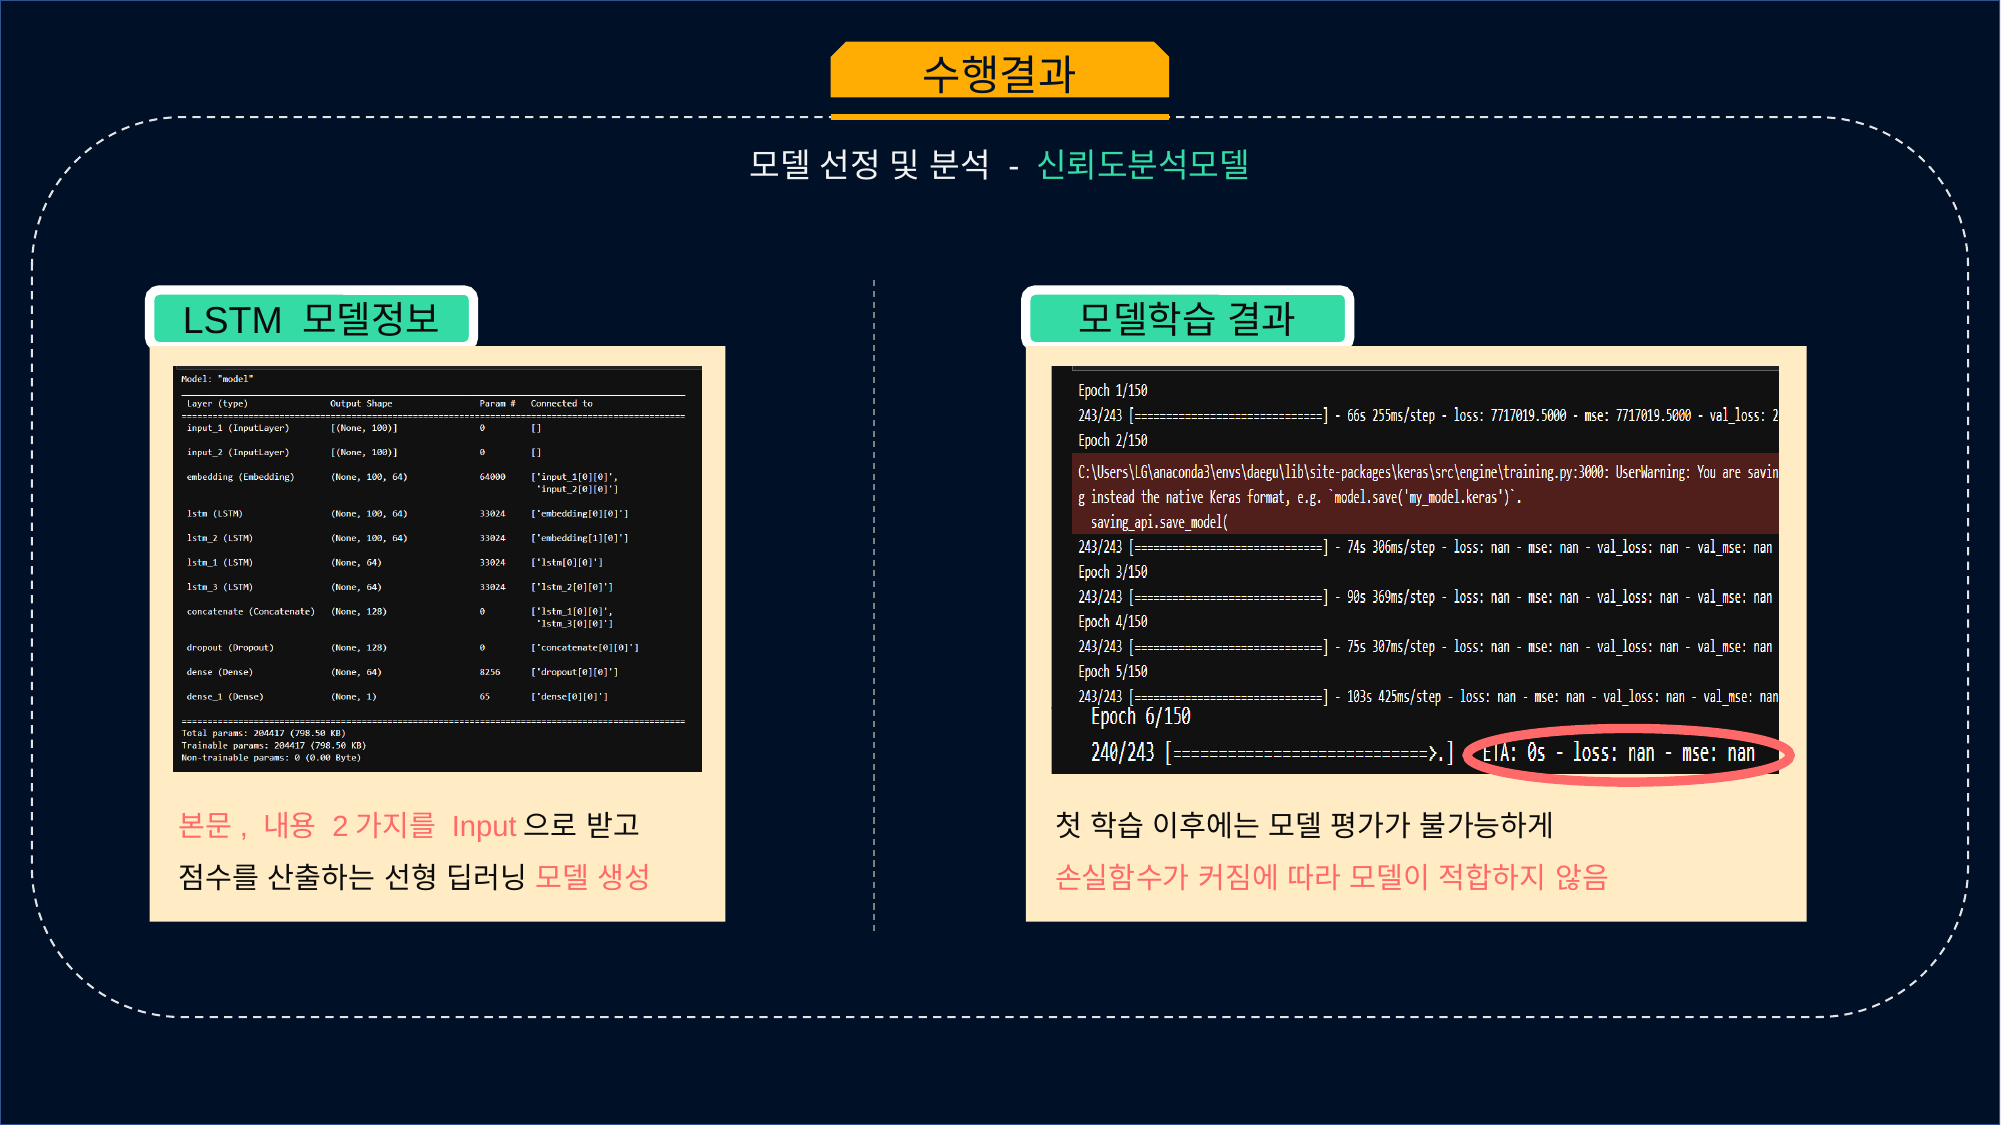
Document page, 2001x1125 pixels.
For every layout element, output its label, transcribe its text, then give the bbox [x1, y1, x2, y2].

text_box [1784, 747, 1791, 763]
picture [1051, 365, 1780, 774]
text_box [1025, 346, 1807, 922]
text_box 모델 선정 및 분석 - 신뢰도분석모델 [718, 137, 1282, 192]
picture [173, 366, 702, 772]
text_box 수행결과 [830, 41, 1170, 98]
text_box 모델학습 결과 [1025, 290, 1350, 346]
text_box 첫 학습 이후에는 모델 평가가 불가능하게 손실함수가 커짐에 따라 모델이 적합하지 않음 [1039, 782, 1807, 902]
text_box 본문, 내용 2가지를 Input으로 받고 점수를 산출하는 선형 딥러닝 모델 생성 [163, 782, 671, 902]
text_box [149, 346, 726, 922]
text_box LSTM 모델정보 [149, 290, 474, 346]
text_box [31, 117, 1969, 1018]
